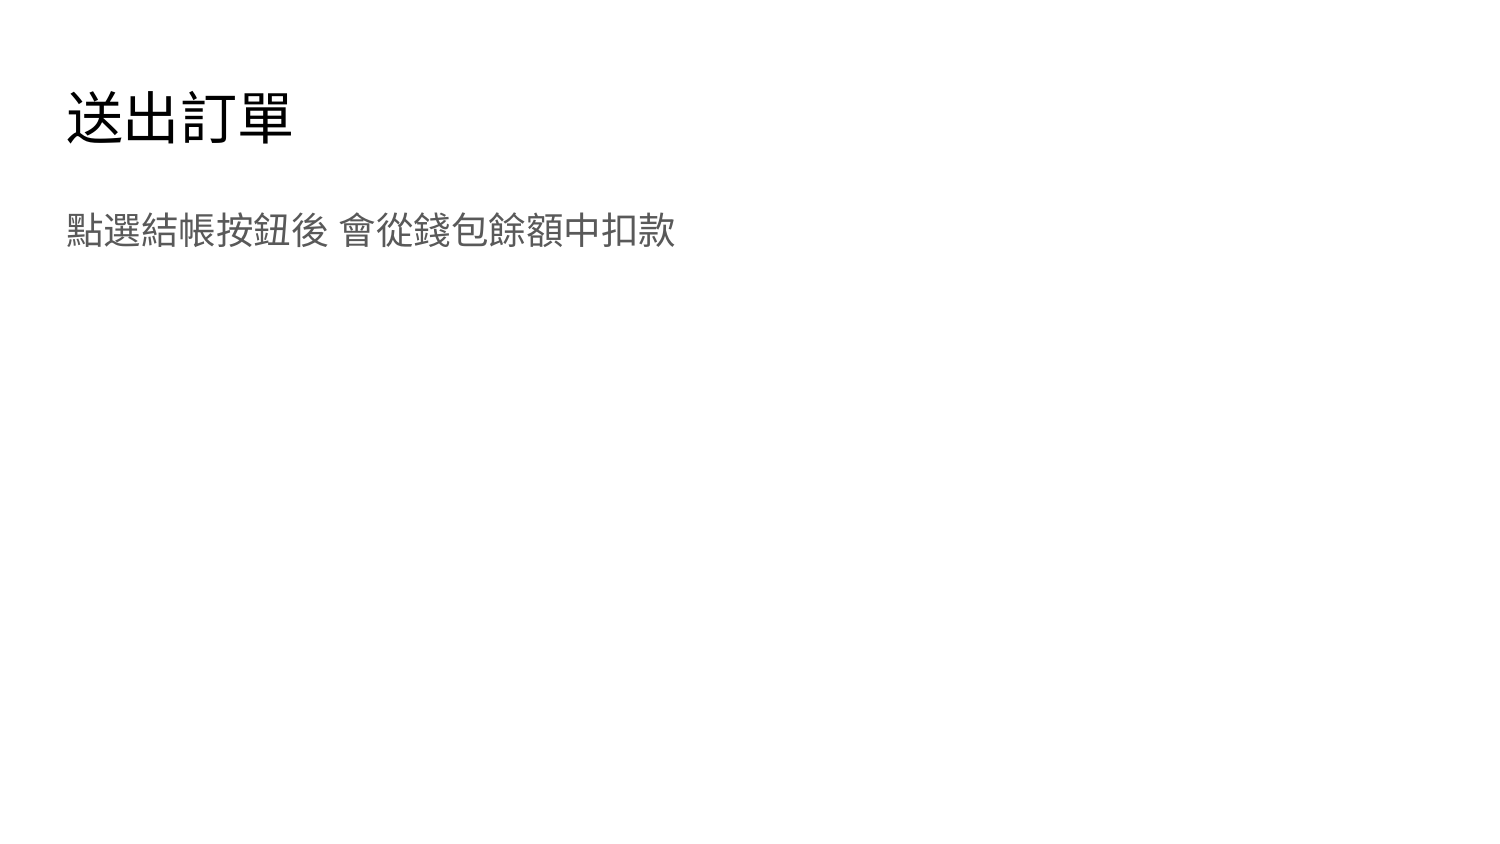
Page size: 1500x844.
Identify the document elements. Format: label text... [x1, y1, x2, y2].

title 送出訂單 [51, 72, 1449, 167]
list 點選結帳按鈕後 會從錢包餘額中扣款 [51, 189, 1449, 750]
